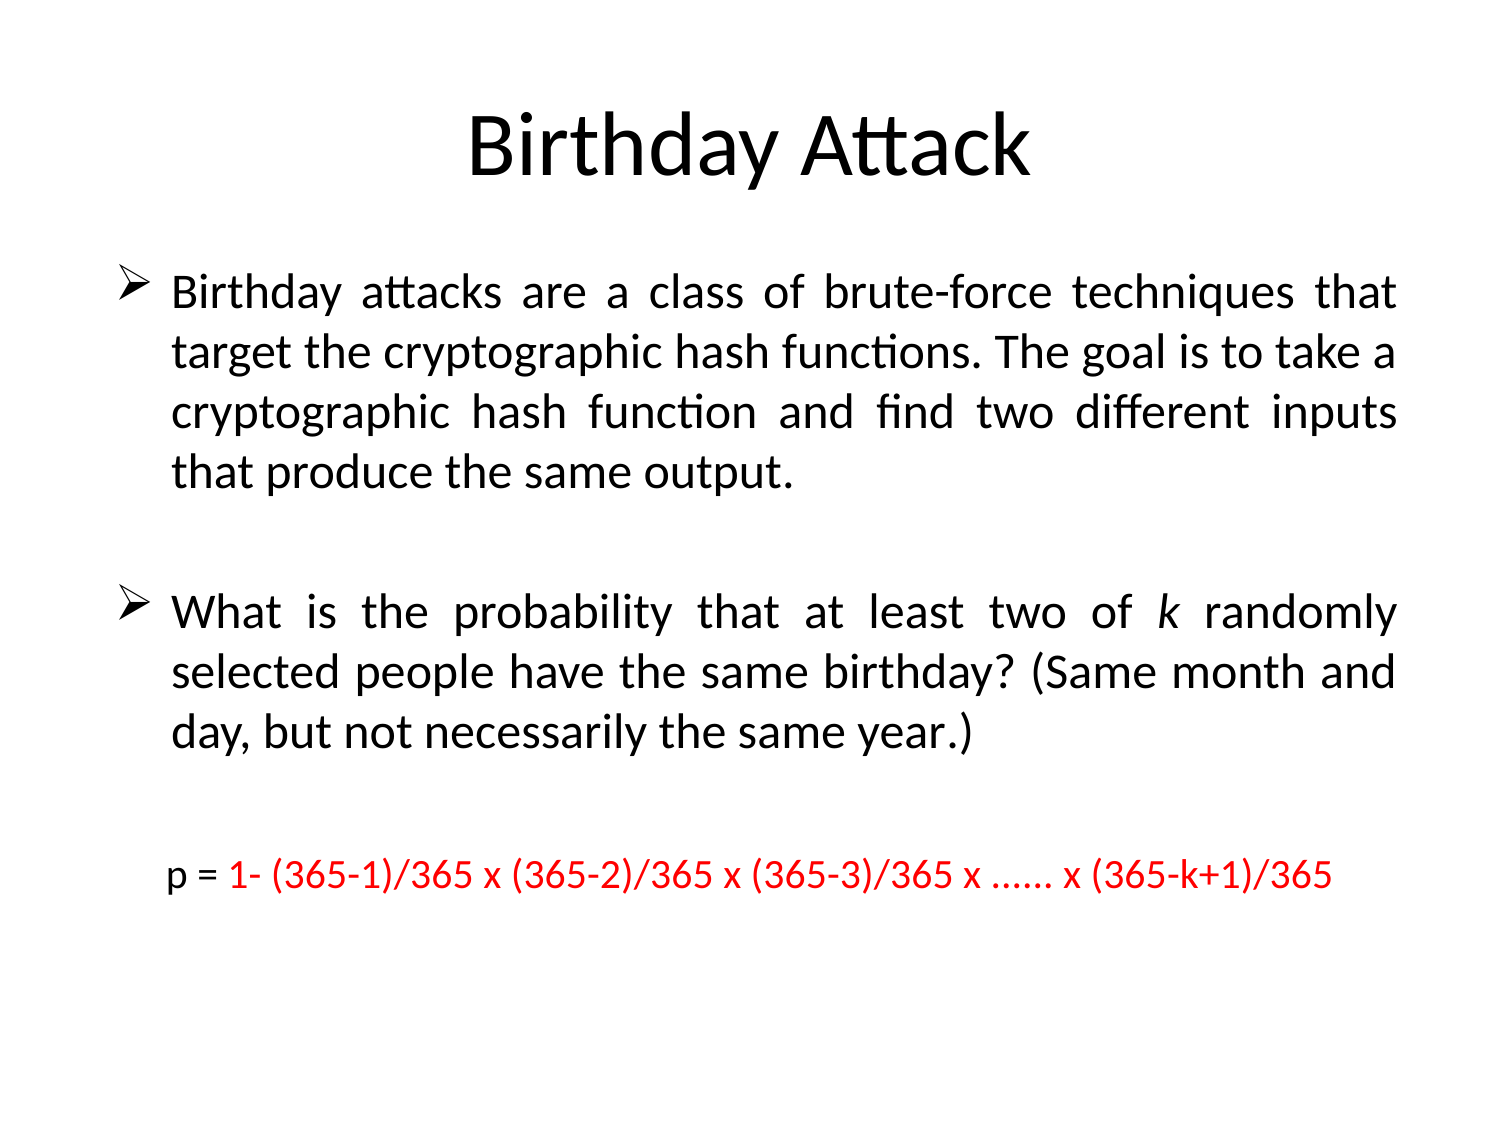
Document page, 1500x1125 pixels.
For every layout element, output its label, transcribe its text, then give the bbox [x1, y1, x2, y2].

title Birthday Attack [75, 45, 1425, 233]
text_box Birthday attacks are a class of brute-force techniques that target the cryptographic hash functions. The goal is to take a cryptographic hash function and find two different inputs that produce the same output. What is the probability that at least two of k randomly selected people have the same birthday? (Same month and day, but not necessarily the same year.) p = 1- (365-1)/365 x (365-2)/365 x (365-3)/365 x ...... x (365-k+1)/365 [99, 251, 1413, 967]
